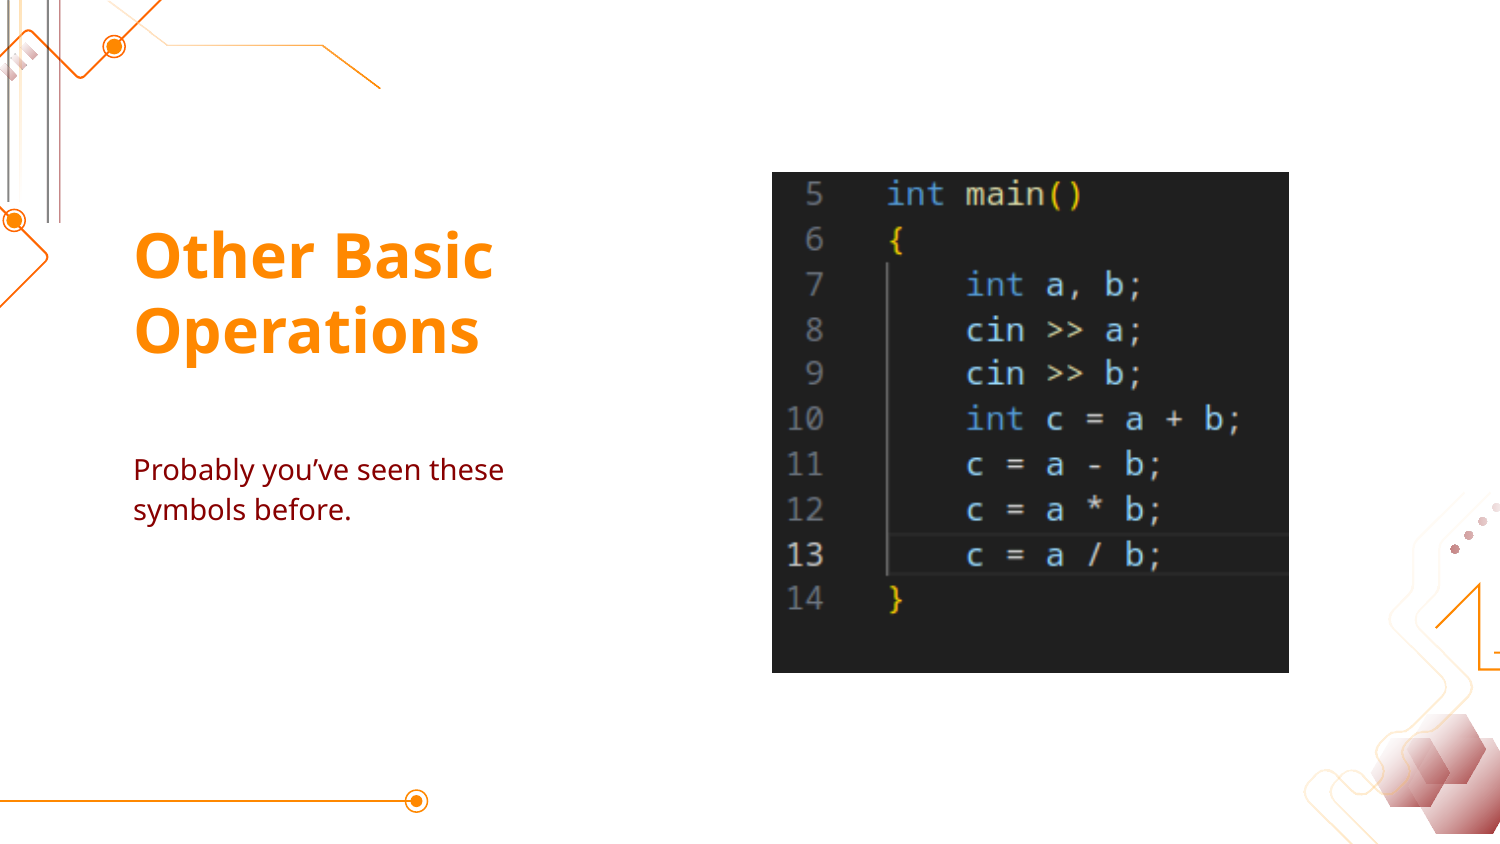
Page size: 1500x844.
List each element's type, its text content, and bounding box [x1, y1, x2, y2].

picture [678, 88, 1384, 757]
subtitle Probably you’ve seen these symbols before. [118, 431, 635, 693]
title Other Basic Operations [118, 150, 635, 382]
